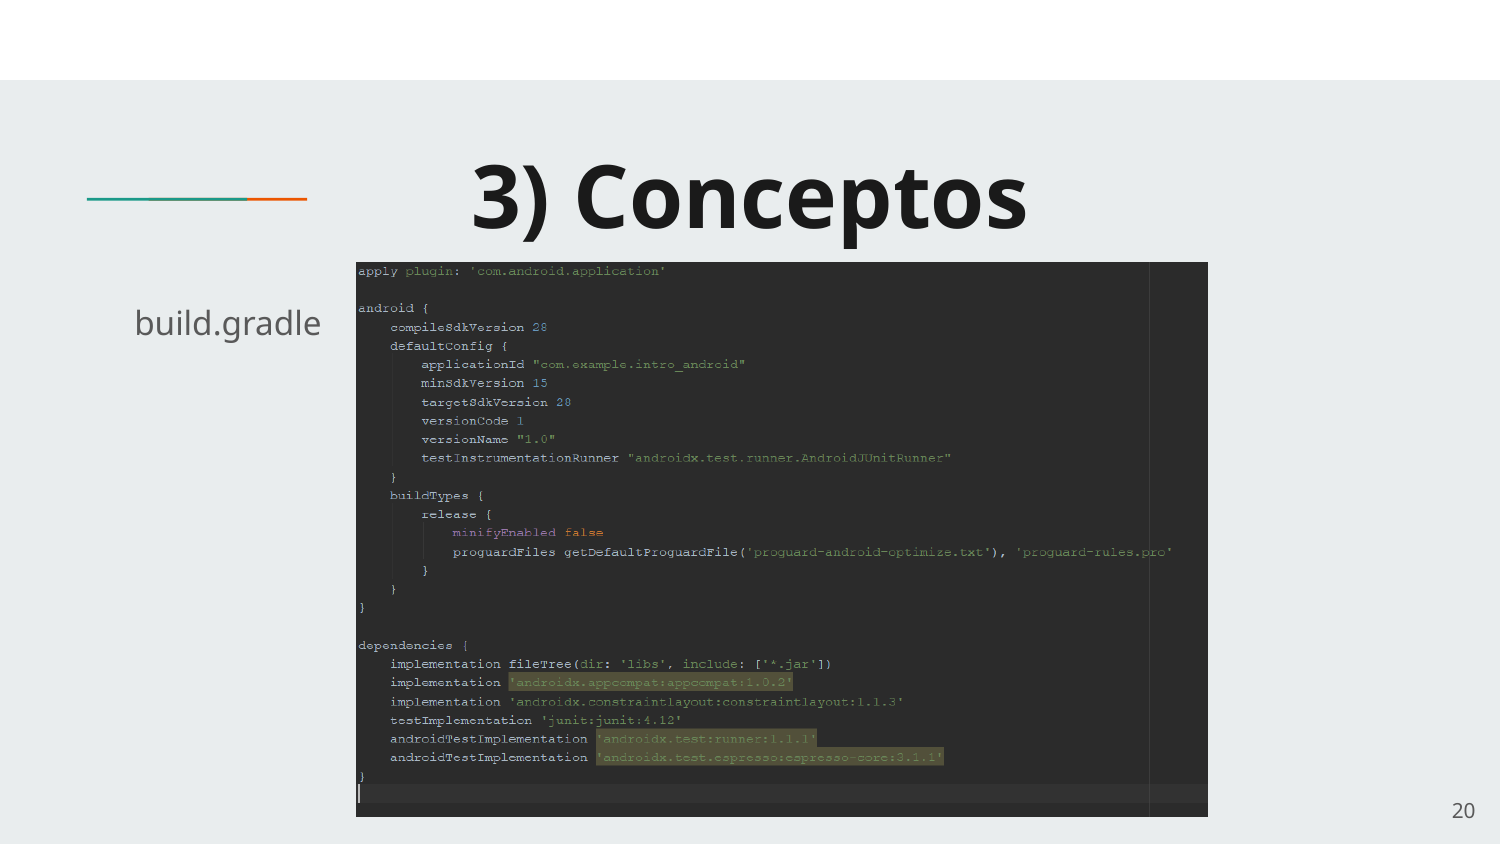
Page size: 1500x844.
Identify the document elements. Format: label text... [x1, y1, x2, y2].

subtitle build.gradle [119, 287, 351, 377]
title 3) Conceptos [119, 125, 1381, 399]
picture [356, 262, 1209, 817]
slide_number ‹#› [1400, 779, 1491, 844]
